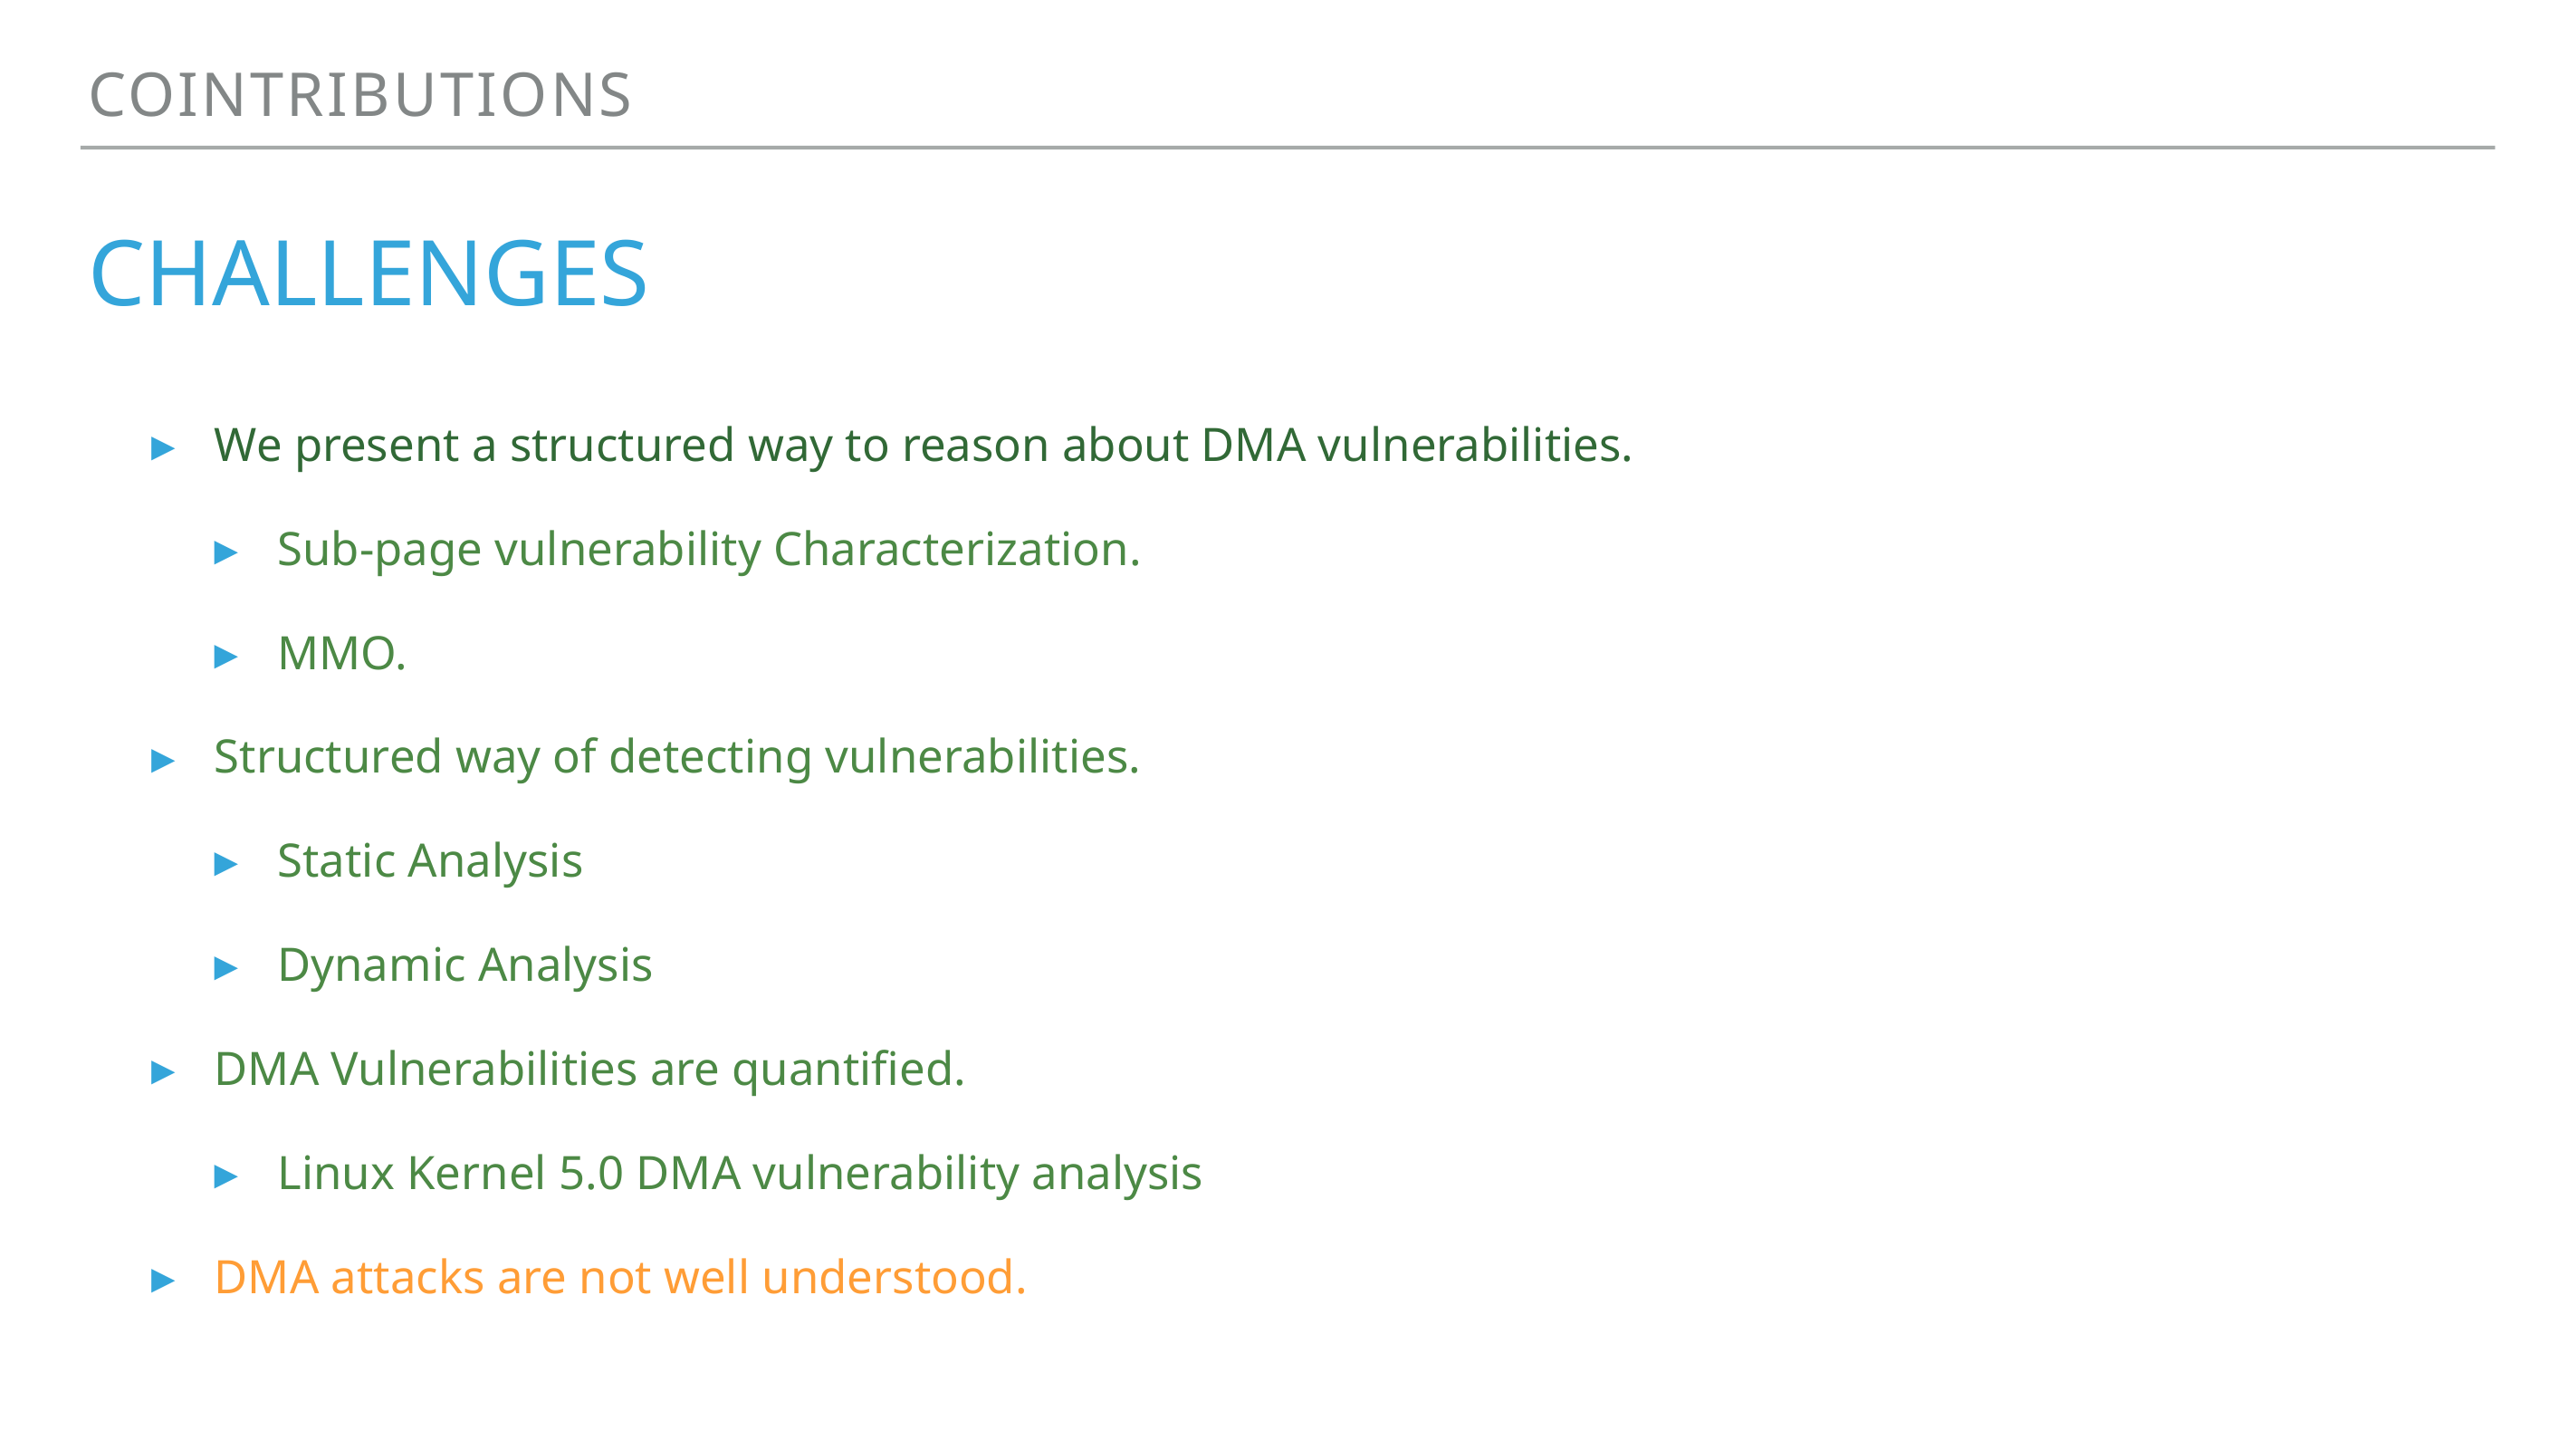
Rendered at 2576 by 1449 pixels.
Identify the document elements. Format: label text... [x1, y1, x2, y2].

list We present a structured way to reason about DMA vulnerabilities. Sub-page vulnerability Characterization. MMO. Structured way of detecting vulnerabilities. Static Analysis Dynamic Analysis DMA Vulnerabilities are quantified. Linux Kernel 5.0 DMA vulnerability analysis DMA attacks are not well understood. [80, 407, 2496, 1316]
list Cointributions [80, 60, 2294, 137]
title challenges [80, 227, 2496, 337]
